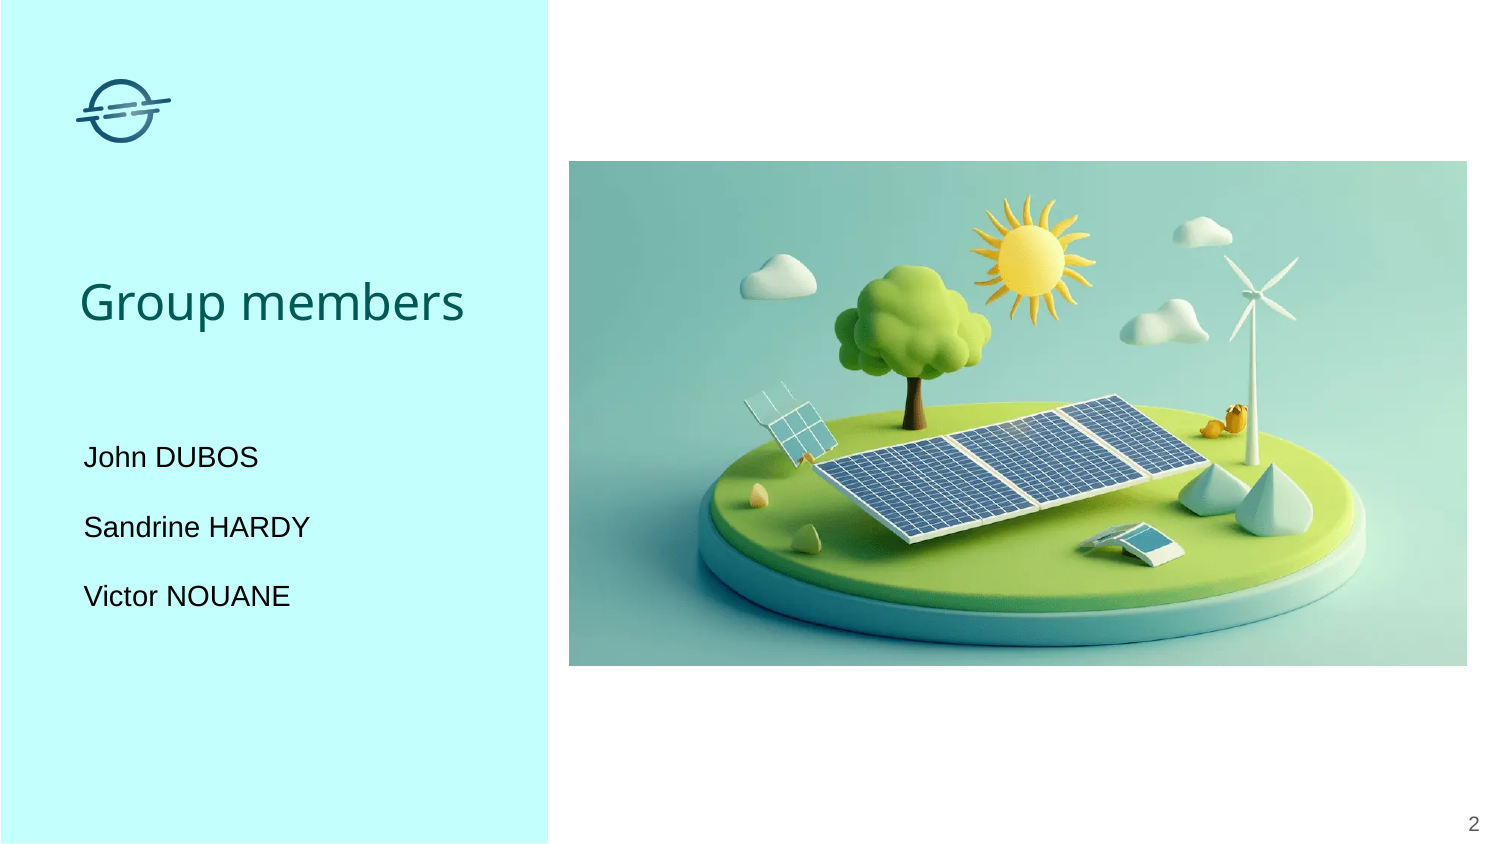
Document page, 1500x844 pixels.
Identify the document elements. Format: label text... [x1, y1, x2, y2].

title Group members [64, 255, 548, 360]
picture [568, 161, 1467, 666]
picture [75, 78, 171, 143]
text_box 2 [1389, 810, 1480, 836]
text_box John DUBOS Sandrine HARDY Victor NOUANE [0, 0, 548, 844]
